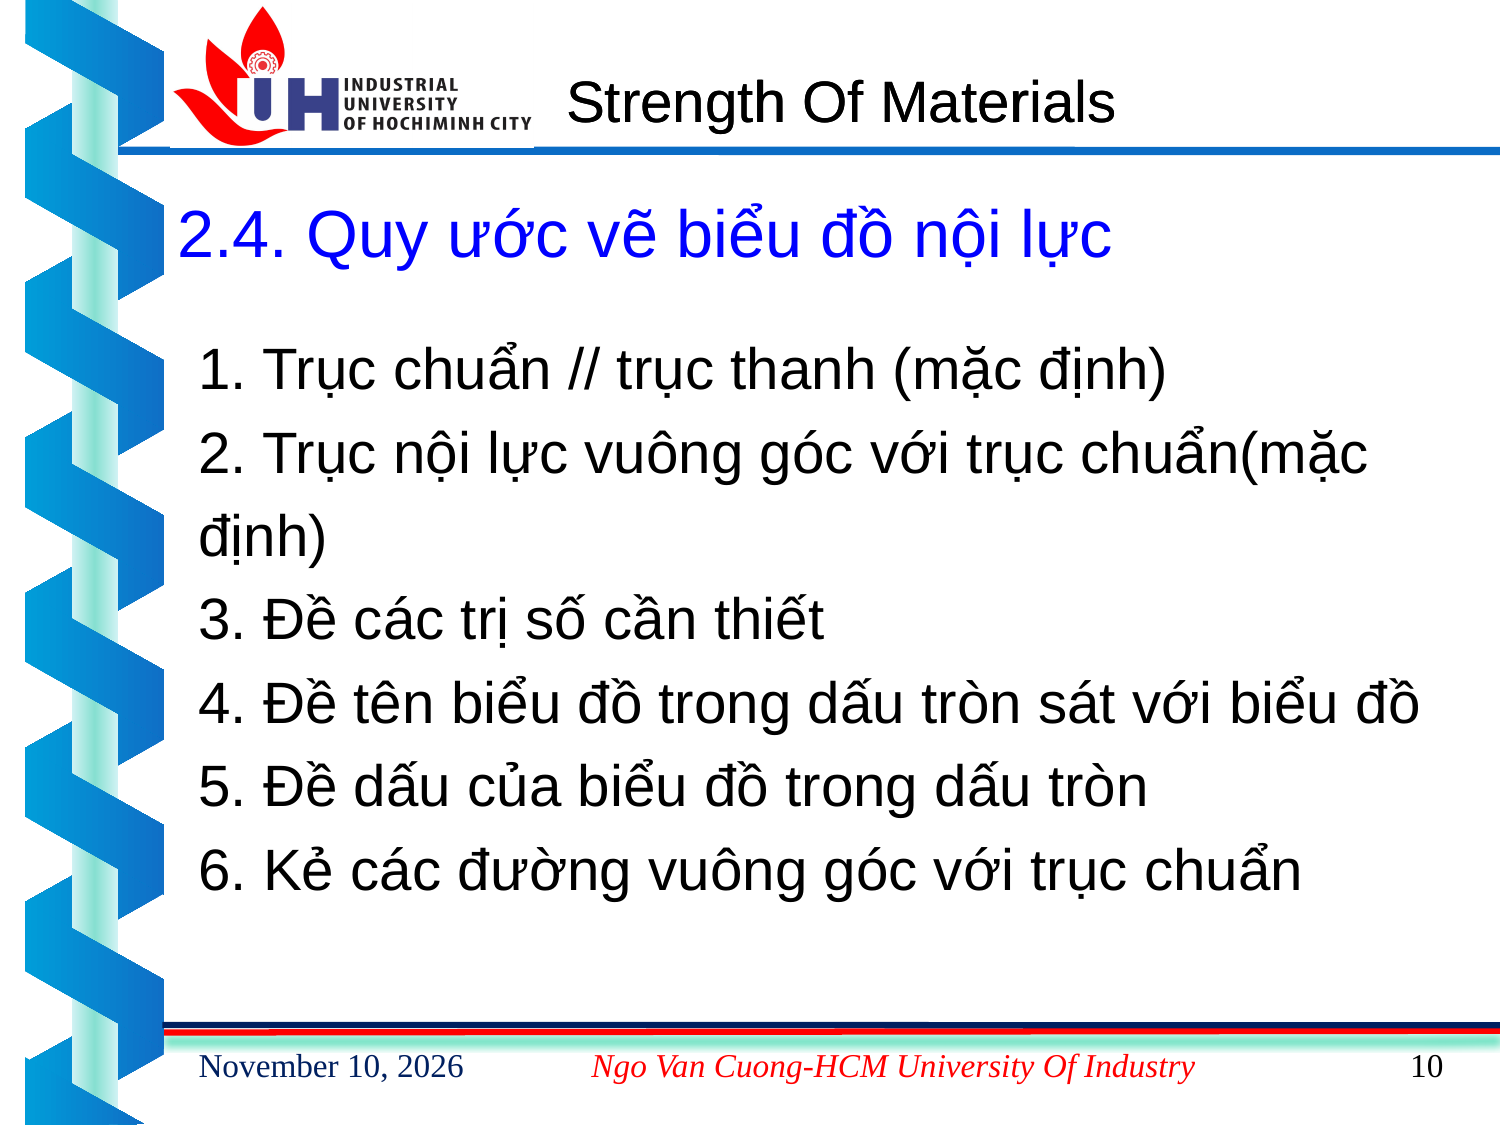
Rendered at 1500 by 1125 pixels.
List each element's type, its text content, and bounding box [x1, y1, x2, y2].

text_box 1. Trục chuẩn // trục thanh (mặc định) 2. Trục nội lực vuông góc với trục chuẩn(mặc định) 3. Đề các trị số cần thiết 4. Đề tên biểu đồ trong dấu tròn sát với biểu đồ 5. Đề dấu của biểu đồ trong dấu tròn 6. Kẻ các đường vuông góc với trục chuẩn [183, 310, 1448, 993]
footer Ngo Van Cuong-HCM University Of Industry [512, 1036, 1276, 1112]
title Strength Of Materials [551, 56, 1376, 143]
picture [170, 3, 534, 148]
slide_number 10 [1276, 1036, 1459, 1112]
text_box 2.4. Quy ước vẽ biểu đồ nội lực [162, 183, 1160, 279]
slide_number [183, 1036, 497, 1112]
